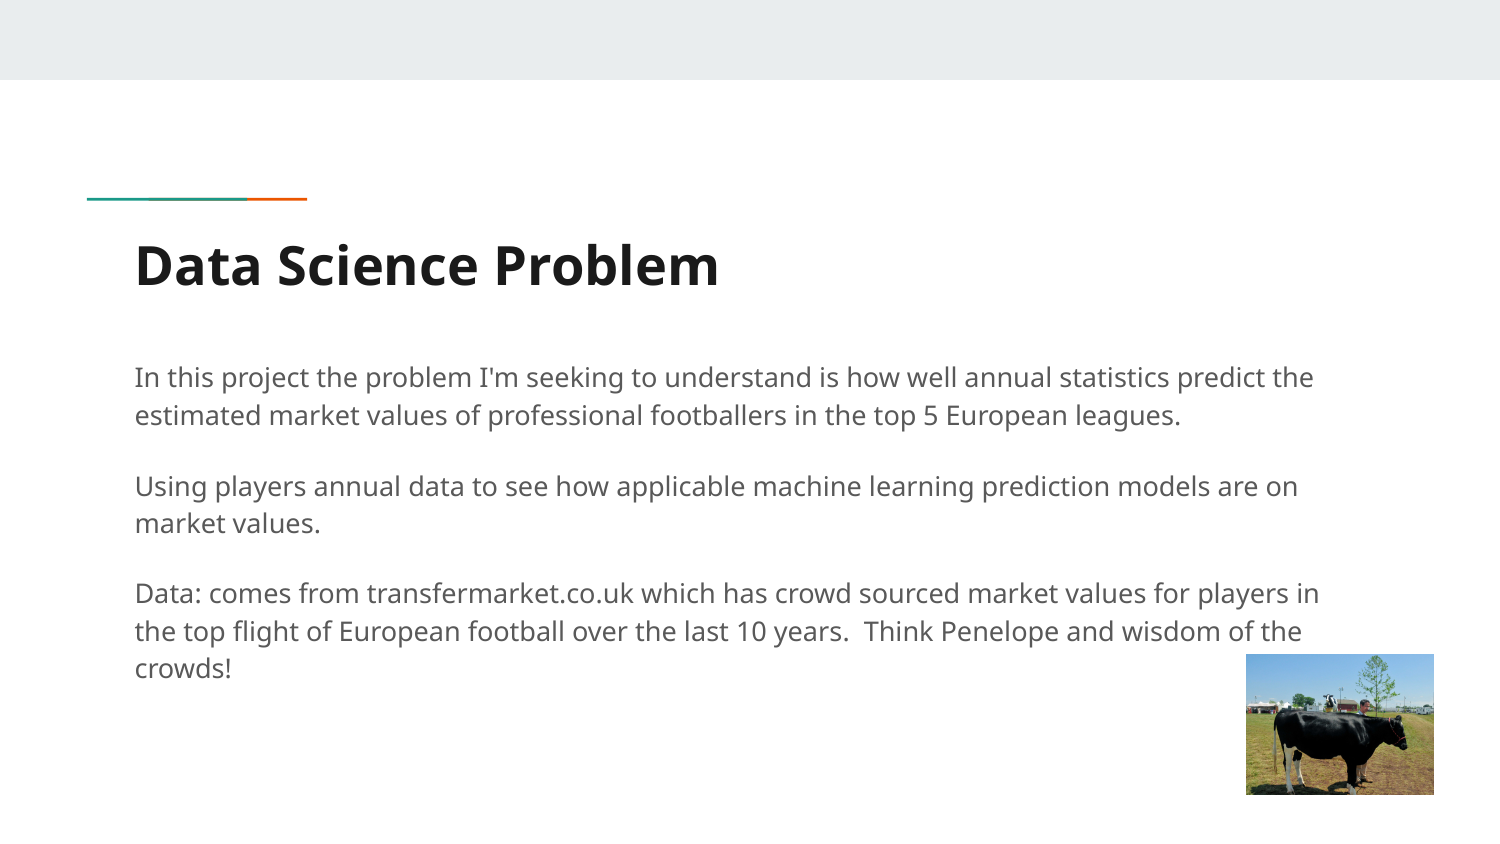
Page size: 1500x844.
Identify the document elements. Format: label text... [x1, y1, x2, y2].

picture [1246, 654, 1434, 795]
list In this project the problem I'm seeking to understand is how well annual statistics predict the estimated market values of professional footballers in the top 5 European leagues. Using players annual data to see how applicable machine learning prediction models are on market values. Data: comes from transfermarket.co.uk which has crowd sourced market values for players in the top flight of European football over the last 10 years. Think Penelope and wisdom of the crowds! [119, 341, 1381, 712]
title Data Science Problem [119, 216, 1381, 305]
